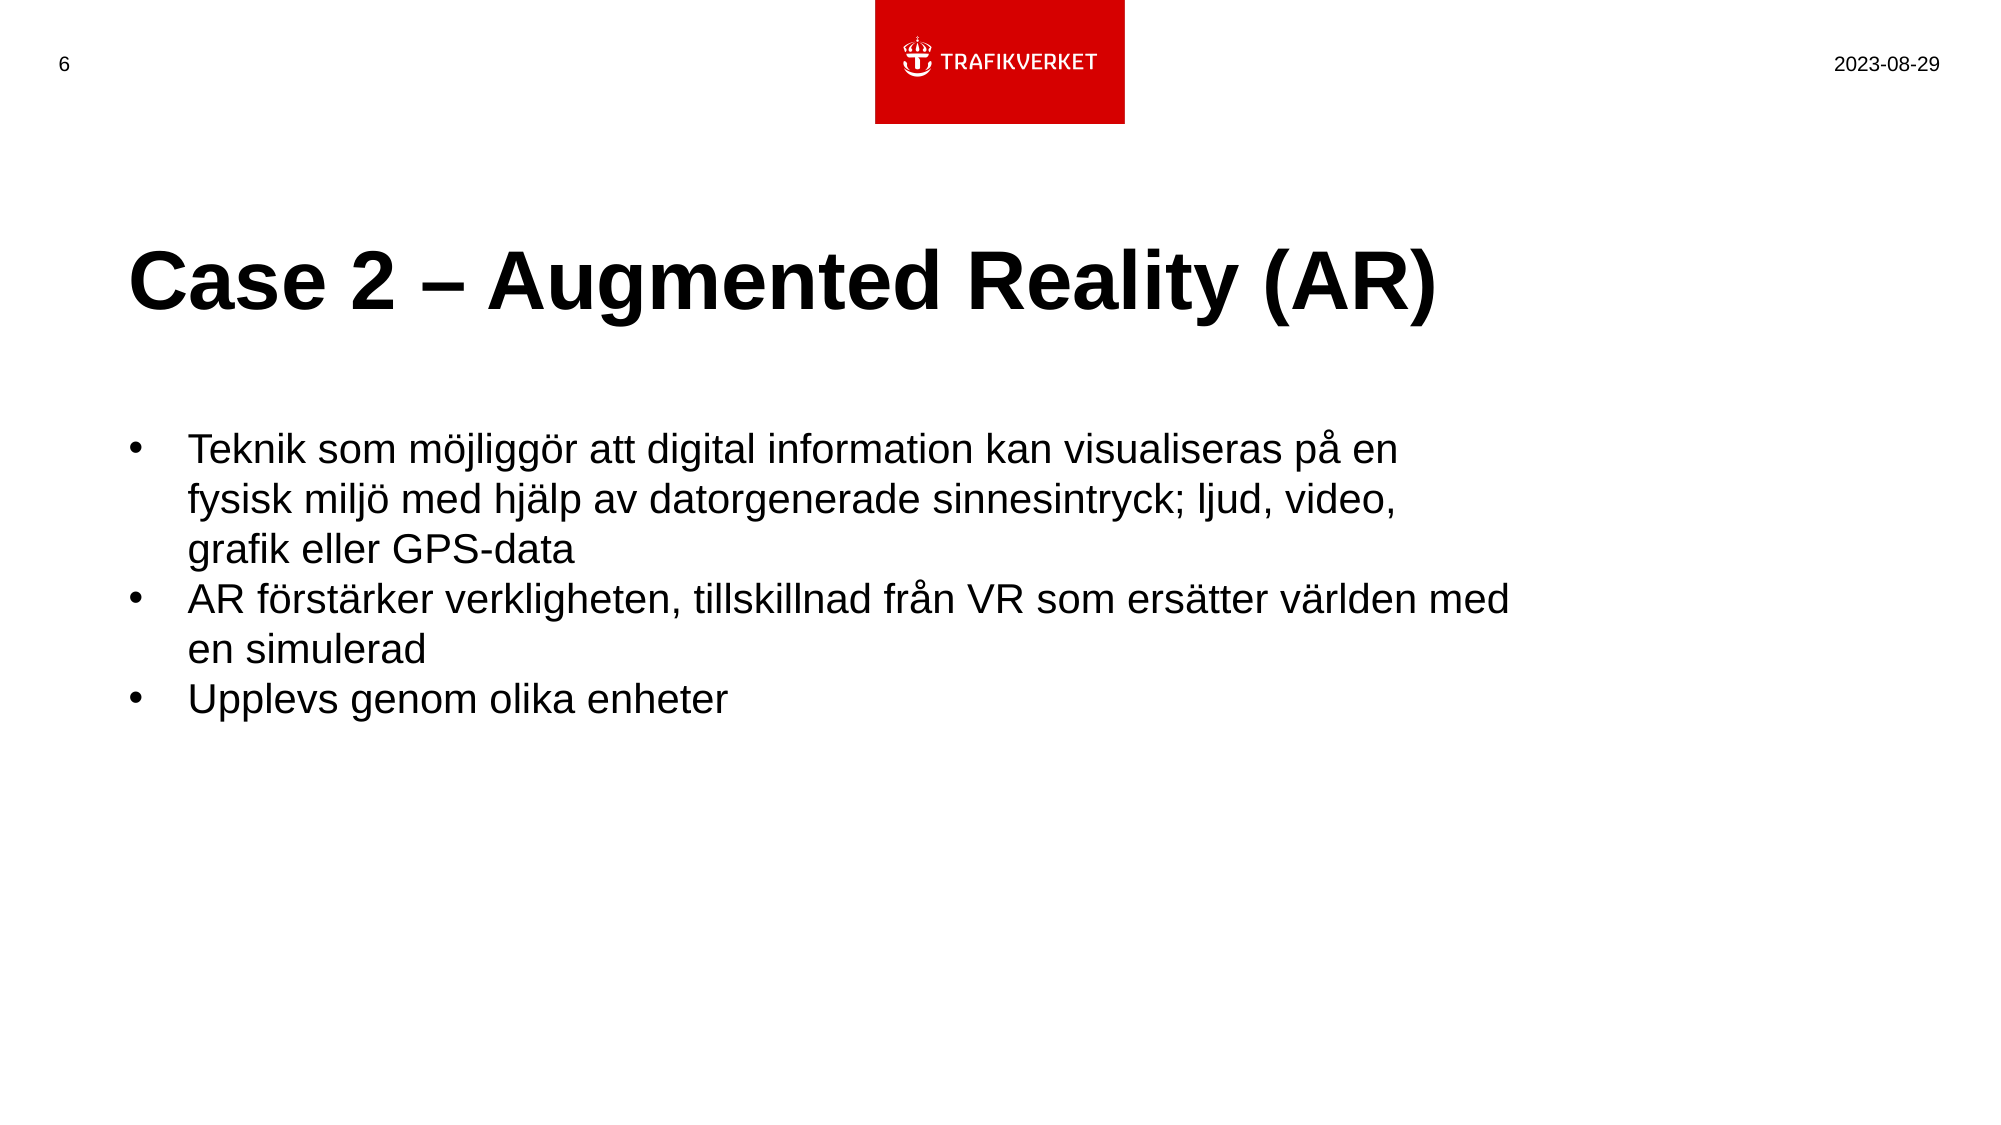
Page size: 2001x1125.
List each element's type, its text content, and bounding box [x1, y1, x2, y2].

title Case 2 – Augmented Reality (AR) [113, 208, 1886, 357]
list Teknik som möjliggör att digital information kan visualiseras på en fysisk miljö med hjälp av datorgenerade sinnesintryck; ljud, video, grafik eller GPS-data AR förstärker verkligheten, tillskillnad från VR som ersätter världen med en simulerad Upplevs genom olika enheter [113, 414, 1526, 917]
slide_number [1665, 33, 1956, 93]
picture [875, 0, 1125, 124]
slide_number 6 [0, 33, 129, 93]
